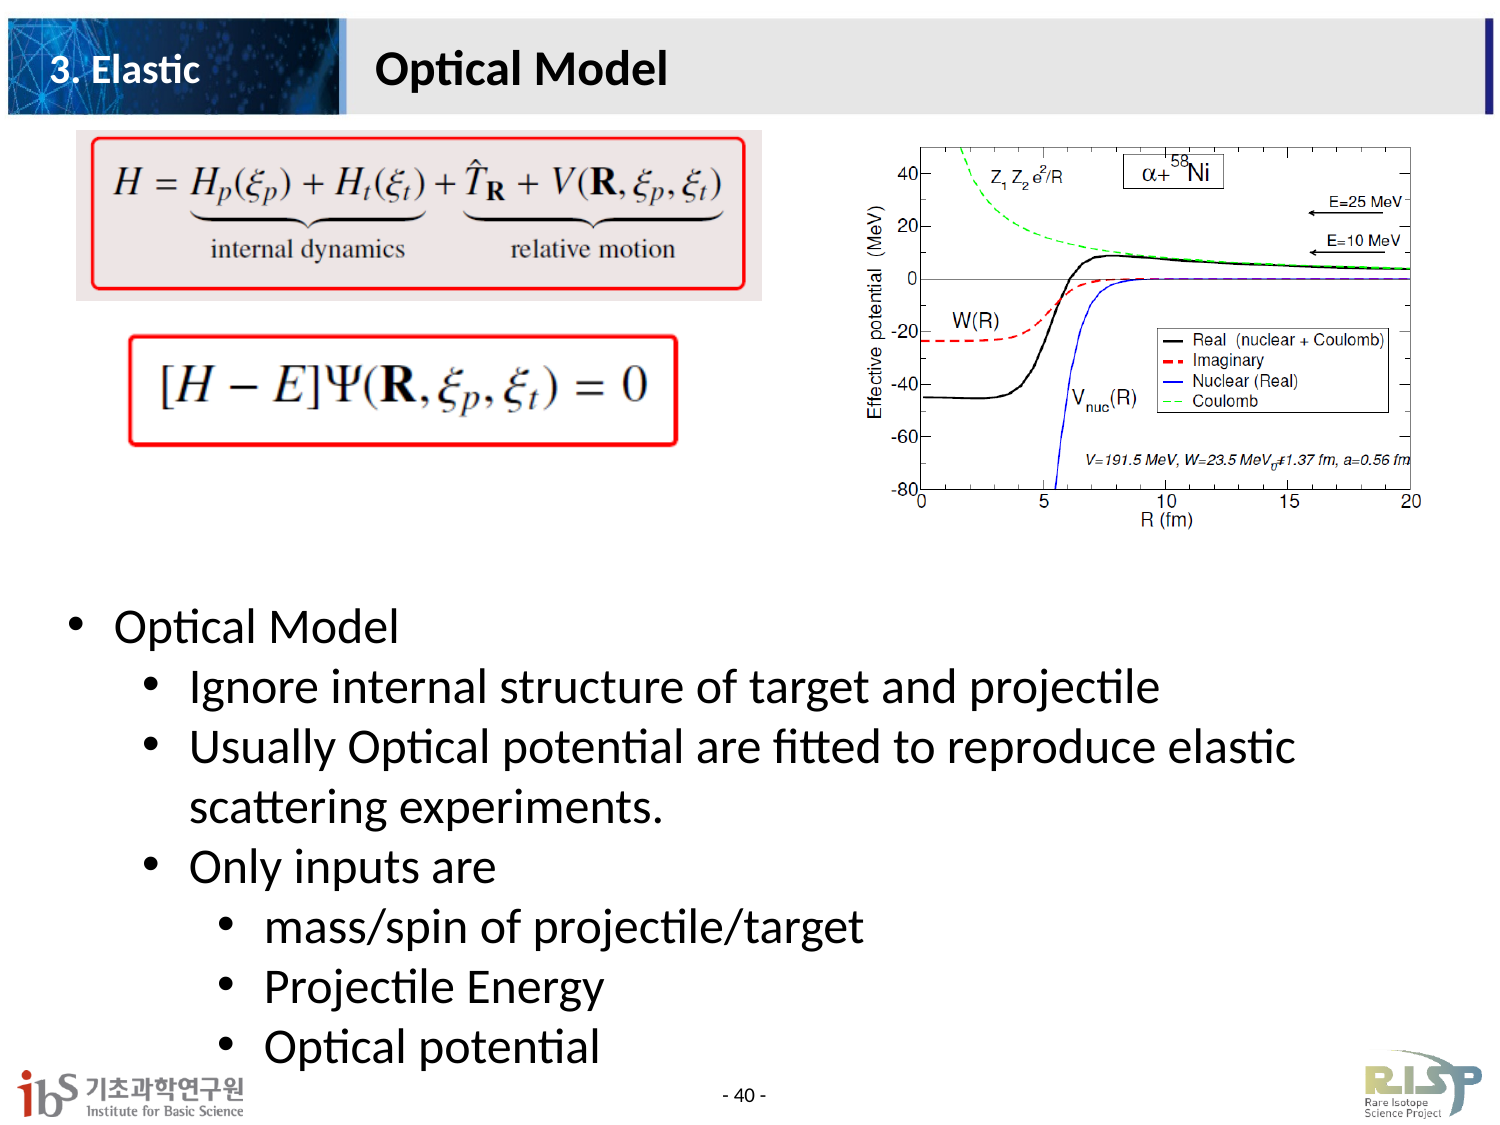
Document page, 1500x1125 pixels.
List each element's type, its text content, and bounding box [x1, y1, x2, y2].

picture [1364, 1049, 1482, 1119]
picture [88, 309, 727, 474]
picture [17, 1070, 243, 1117]
text_box Optical Model Ignore internal structure of target and projectile Usually Optical potential are fitted to reproduce elastic scattering experiments. Only inputs are mass/spin of projectile/target Projectile Energy Optical potential [52, 586, 1471, 1081]
picture [2, 10, 1500, 554]
